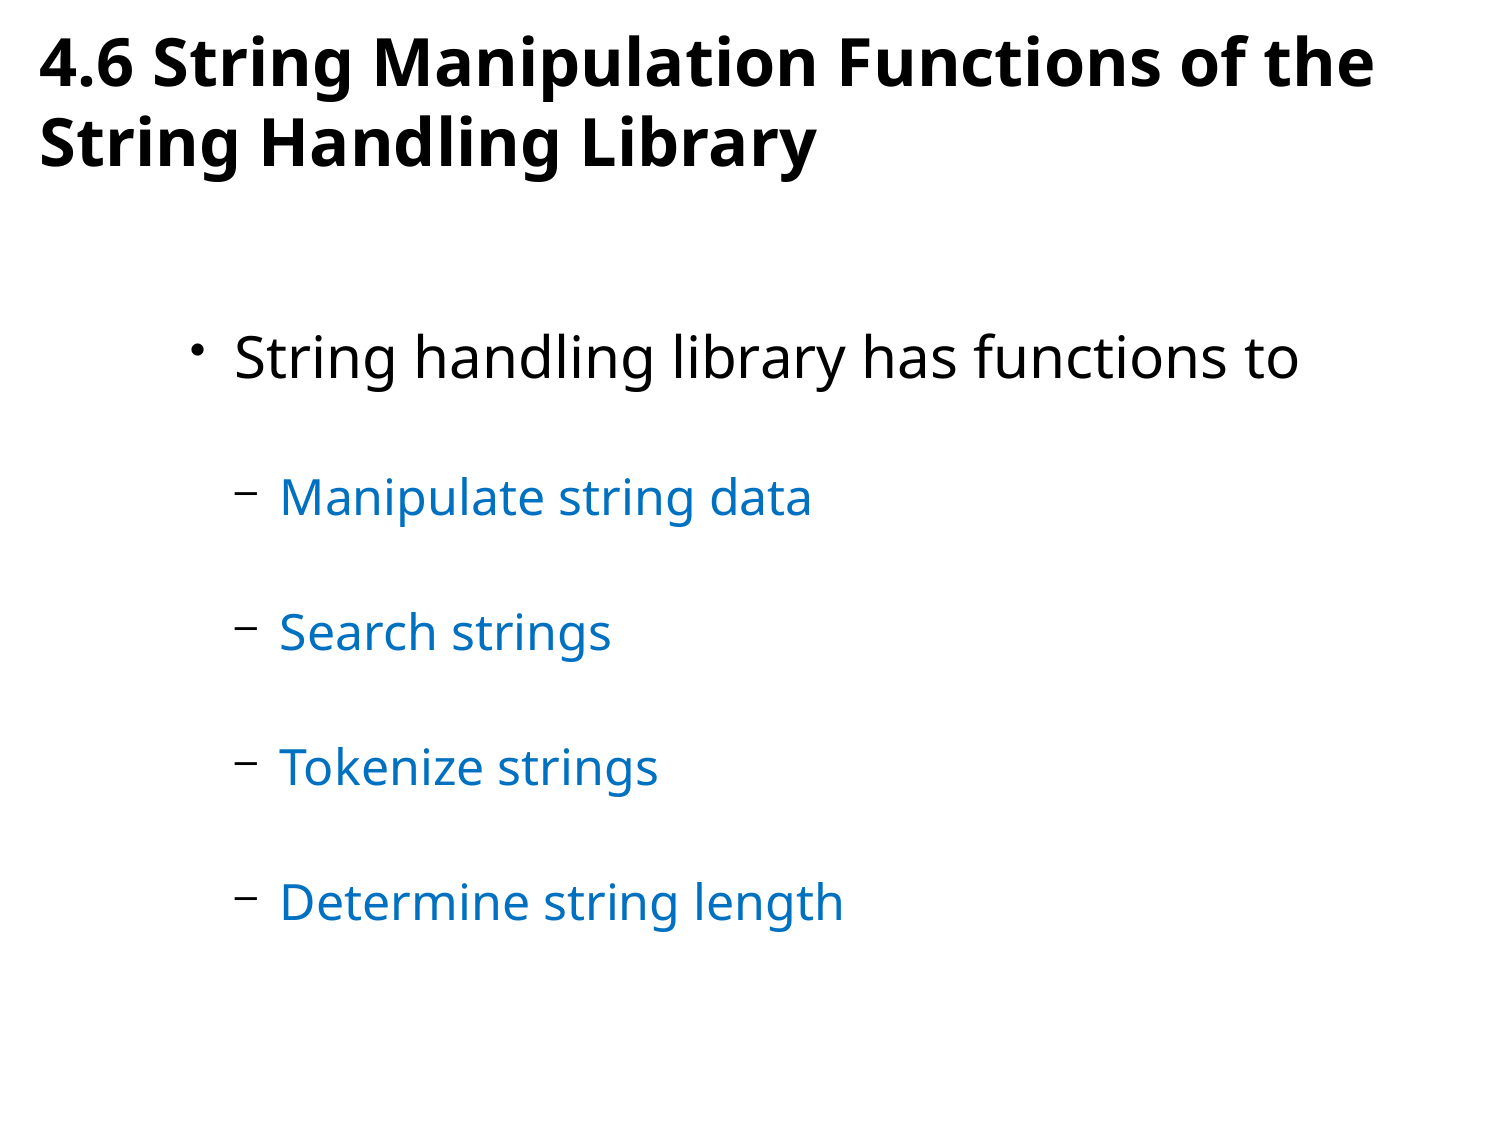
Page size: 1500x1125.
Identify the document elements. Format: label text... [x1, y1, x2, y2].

list String handling library has functions to Manipulate string data Search strings Tokenize strings Determine string length [174, 312, 1325, 950]
title 4.6 String Manipulation Functions of the String Handling Library [24, 12, 1450, 188]
